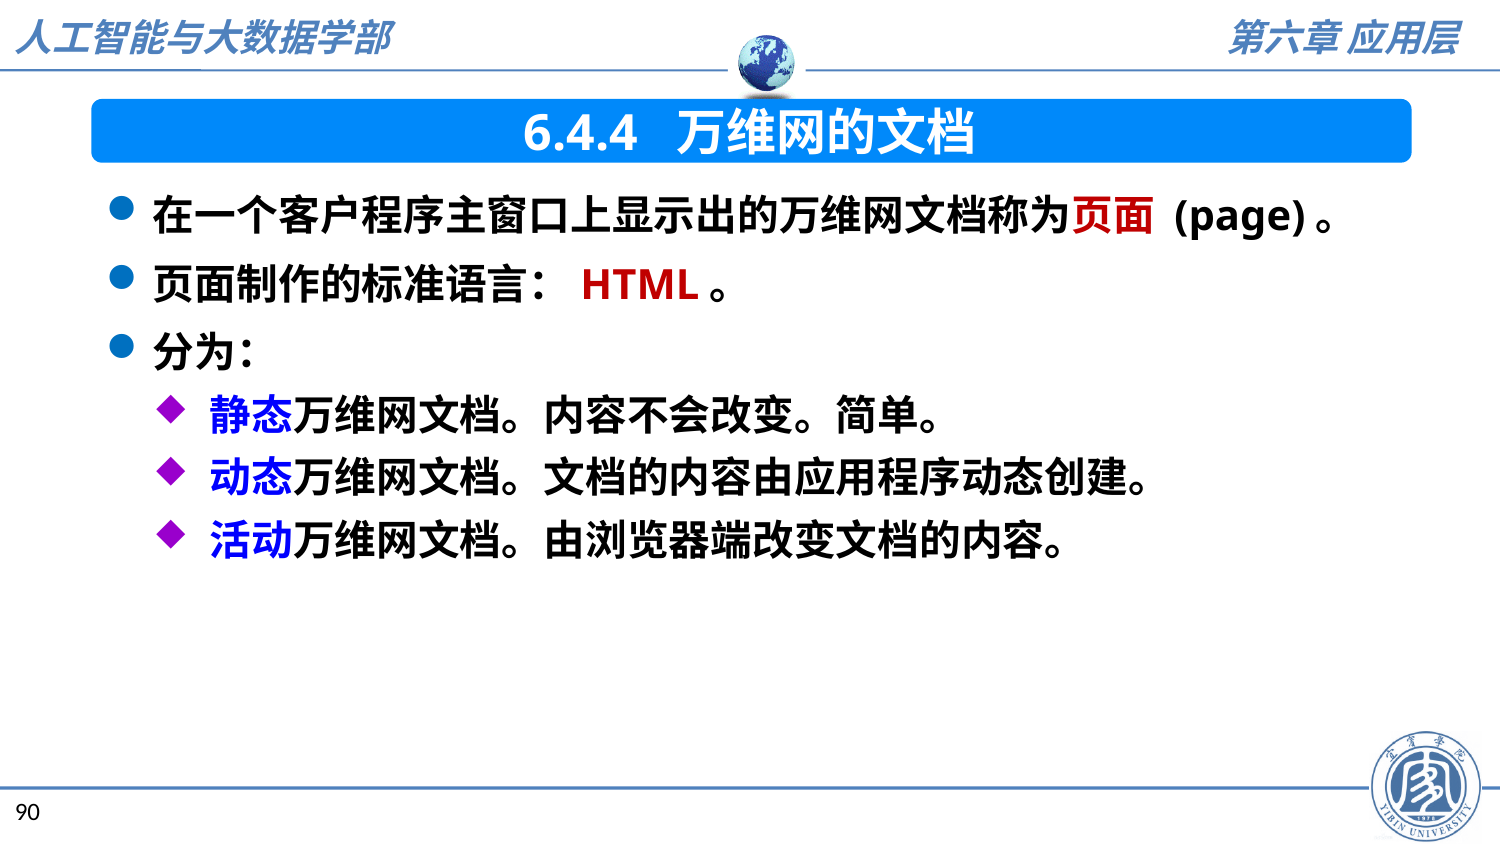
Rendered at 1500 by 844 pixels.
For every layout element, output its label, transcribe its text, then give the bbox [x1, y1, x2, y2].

text_box [91, 98, 509, 162]
text_box [991, 98, 1412, 162]
text_box 6.4.4 万维网的文档 [509, 93, 991, 162]
slide_number 90 [0, 787, 350, 833]
picture [736, 33, 796, 93]
text_box 在一个客户程序主窗口上显示出的万维网文档称为页面 (page)。 页面制作的标准语言：HTML。 分为： 静态万维网文档。内容不会改变。简单。 动态万维网文档。文档的内容由应用程序动态创建。 活动万维网文档。由浏览器端改变文档的内容。 [91, 162, 1412, 572]
